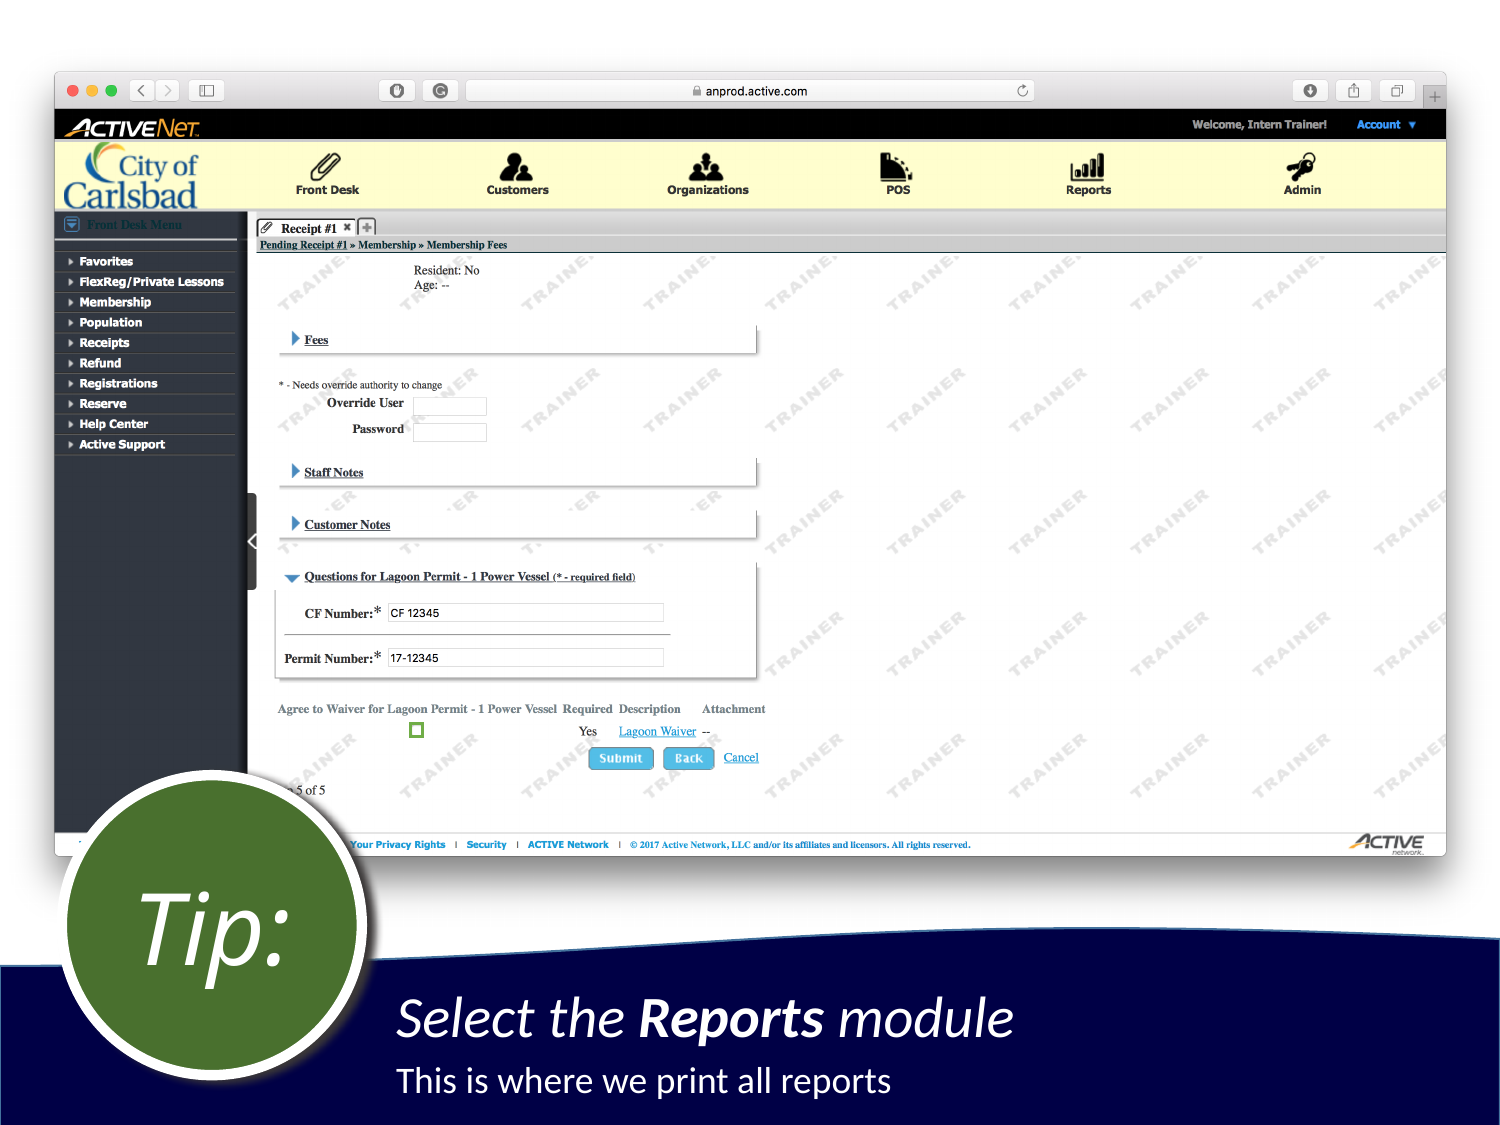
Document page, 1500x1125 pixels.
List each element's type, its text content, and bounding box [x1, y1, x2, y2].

text_box Select the Reports module [381, 971, 1478, 1048]
text_box [0, 933, 1500, 1125]
text_box Tip: [61, 933, 363, 1077]
text_box This is where we print all reports [381, 1048, 1478, 1109]
picture [0, 41, 1500, 933]
